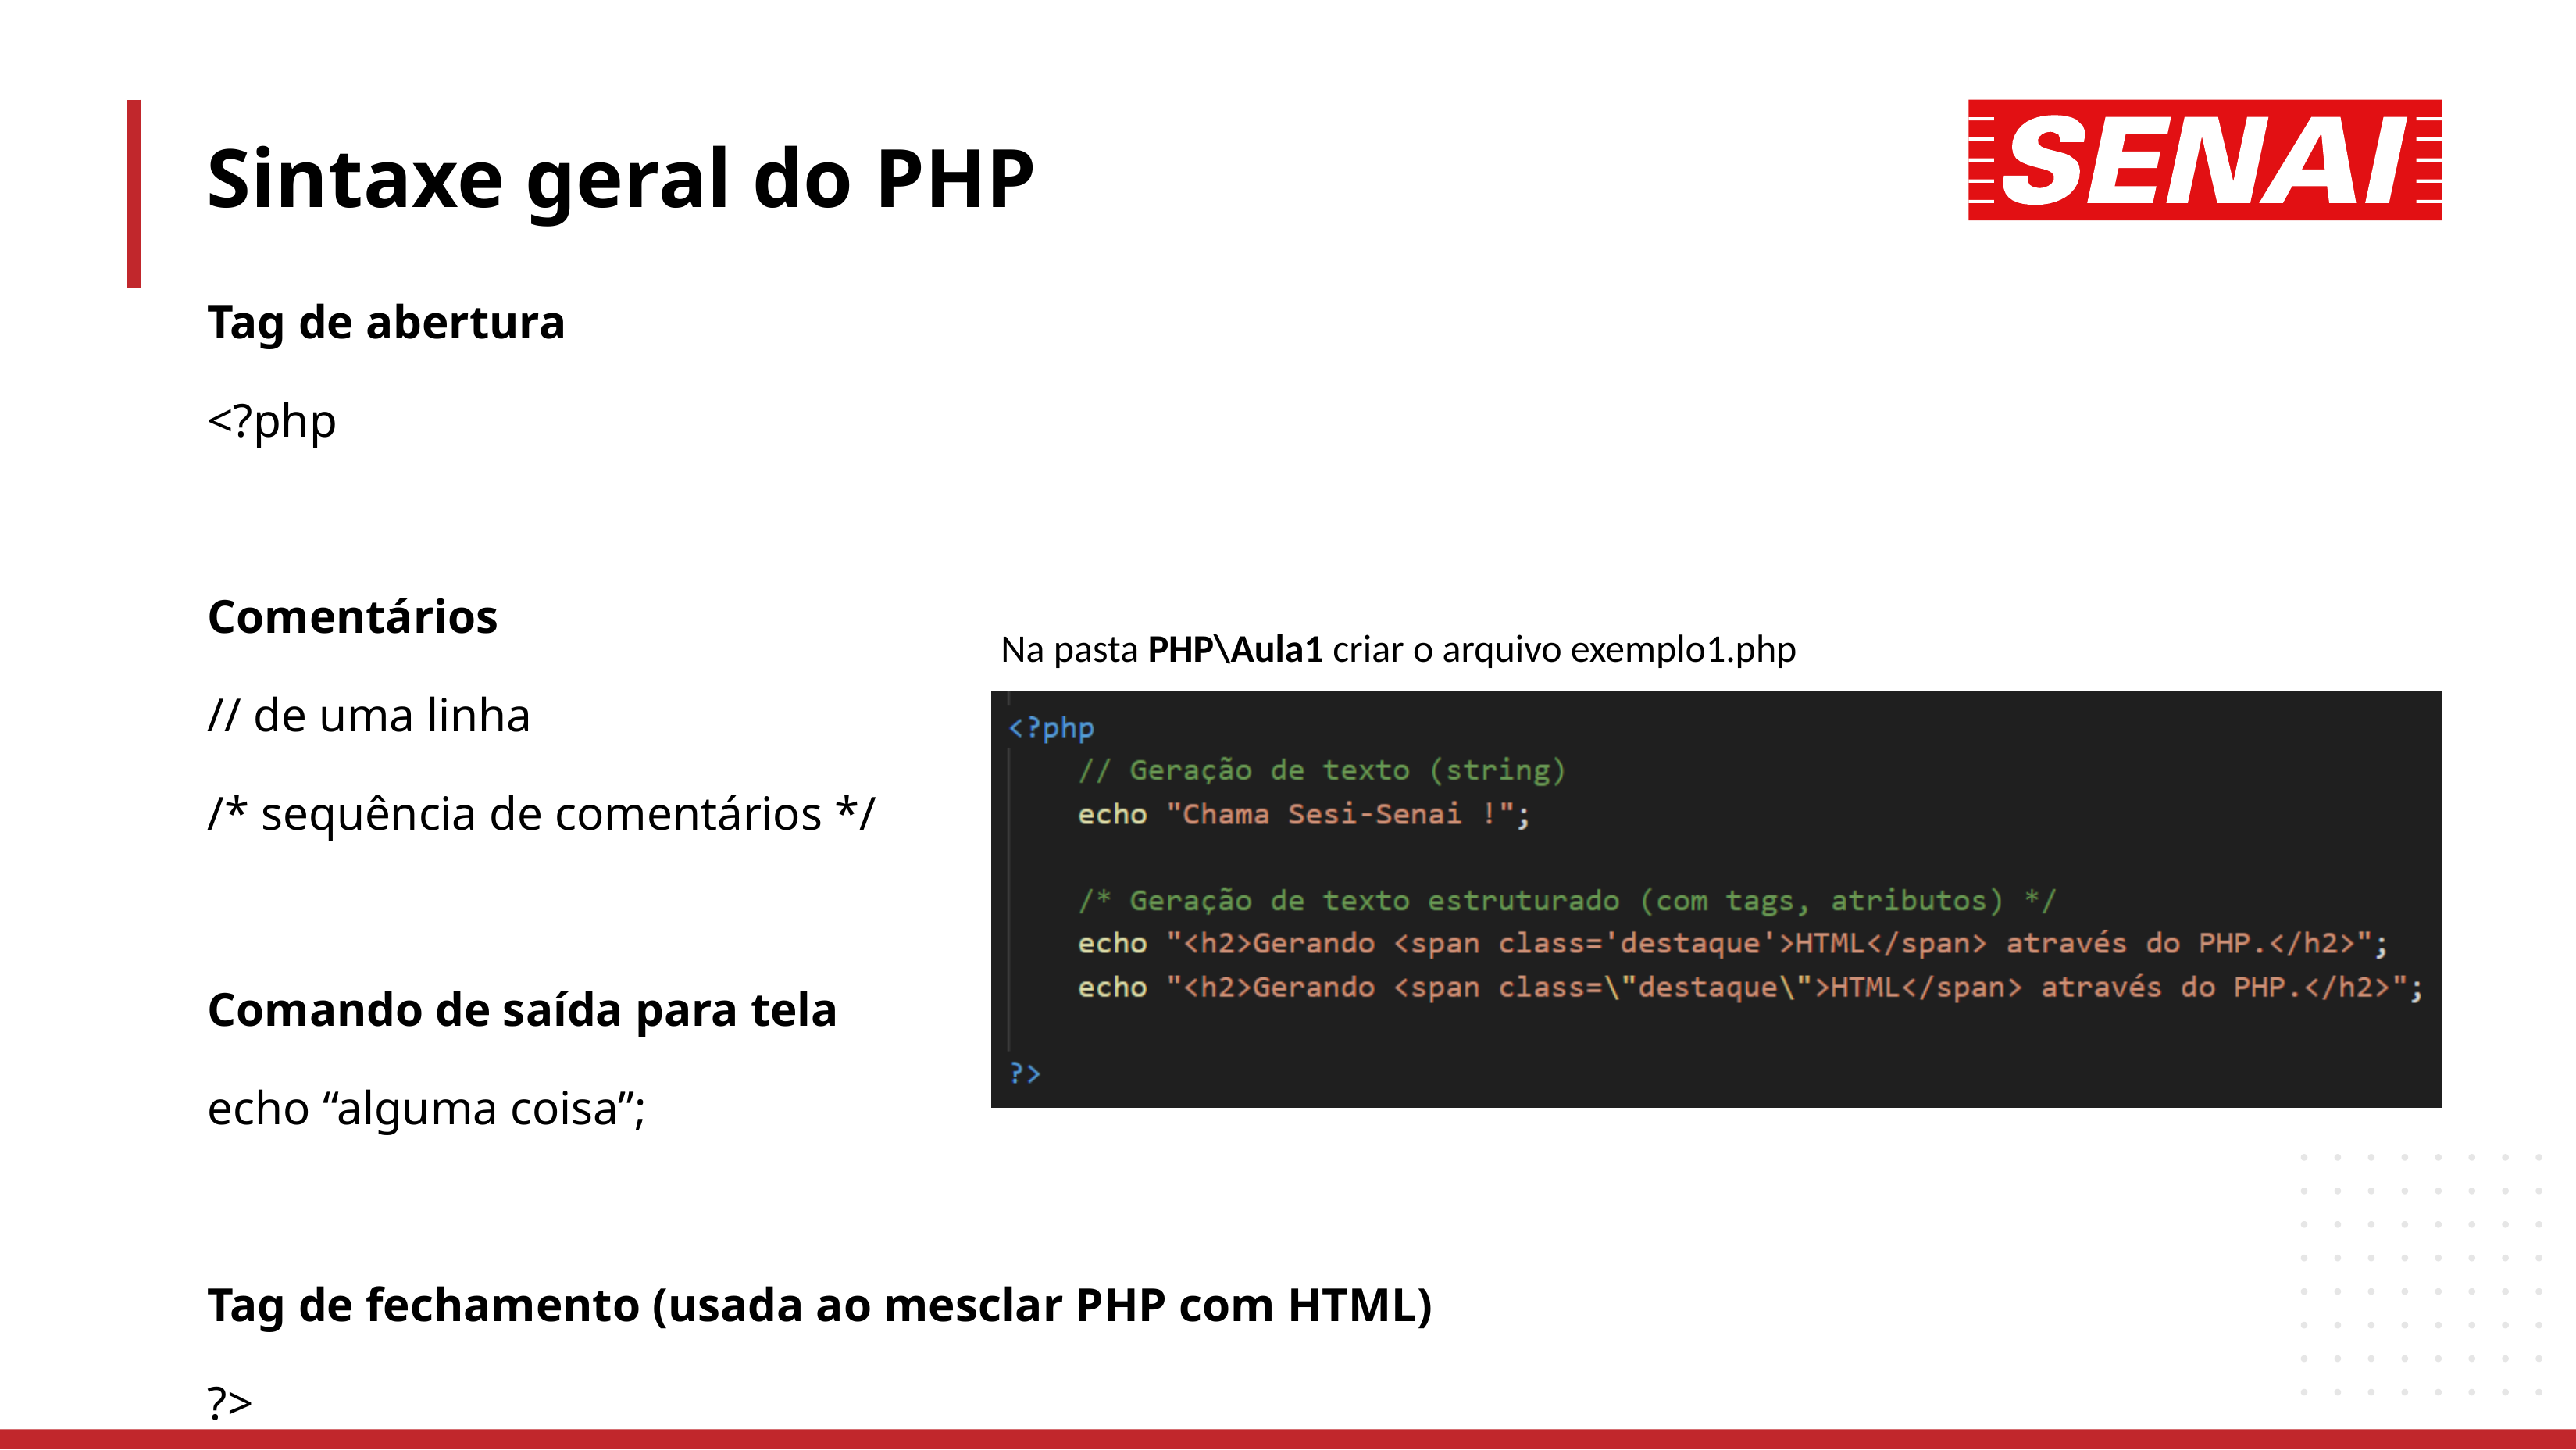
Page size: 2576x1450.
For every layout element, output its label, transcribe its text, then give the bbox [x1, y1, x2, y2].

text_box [1968, 99, 2442, 221]
text_box [2535, 1188, 2542, 1195]
text_box Sintaxe geral do PHP [205, 125, 1564, 224]
text_box [2535, 1321, 2542, 1329]
picture [991, 691, 2442, 1109]
text_box Tag de abertura <?php Comentários // de uma linha /* sequência de comentários */ Comando de saída para tela echo “alguma coisa”; Tag de fechamento (usada ao mesclar PHP com HTML) ?> [205, 249, 2510, 1429]
text_box [2535, 1254, 2542, 1262]
text_box [2535, 1288, 2542, 1295]
text_box [2535, 1154, 2542, 1161]
text_box [2535, 1388, 2542, 1396]
text_box Na pasta PHP\Aula1 criar o arquivo exemplo1.php [989, 617, 1809, 677]
text_box [0, 1429, 2576, 1449]
text_box [2535, 1355, 2542, 1362]
text_box [2535, 1221, 2542, 1228]
